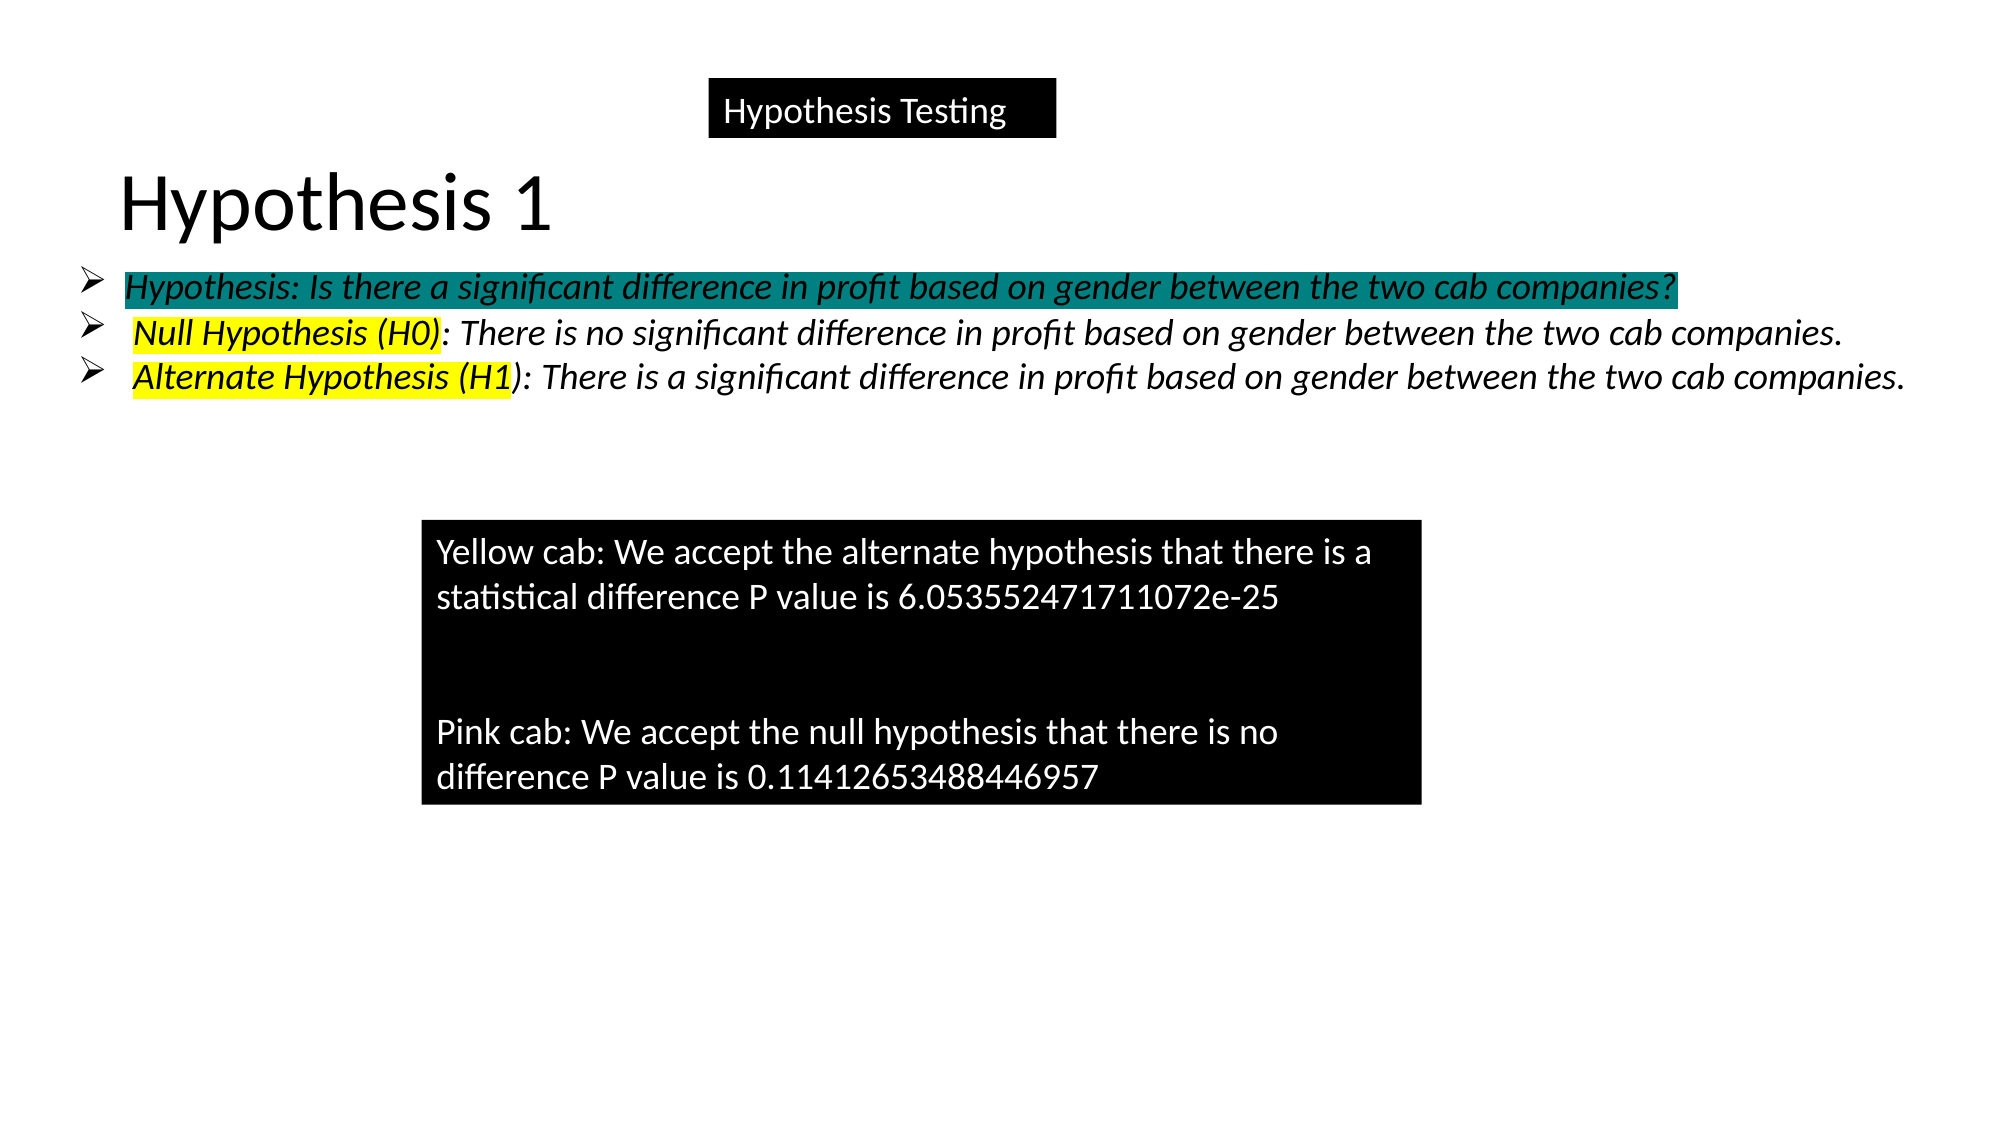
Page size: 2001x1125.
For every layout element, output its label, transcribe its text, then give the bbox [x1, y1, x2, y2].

text_box Hypothesis: Is there a significant difference in profit based on gender between the two cab companies? Null Hypothesis (H0): There is no significant difference in profit based on gender between the two cab companies. Alternate Hypothesis (H1): There is a significant difference in profit based on gender between the two cab companies. [63, 255, 1974, 405]
text_box Hypothesis Testing: [708, 78, 1057, 138]
text_box Yellow cab: We accept the alternate hypothesis that there is a statistical difference P value is 6.053552471711072e-25 Pink cab: We accept the null hypothesis that there is no difference P value is 0.11412653488446957 [421, 519, 1422, 805]
text_box Hypothesis 1 [104, 139, 570, 255]
